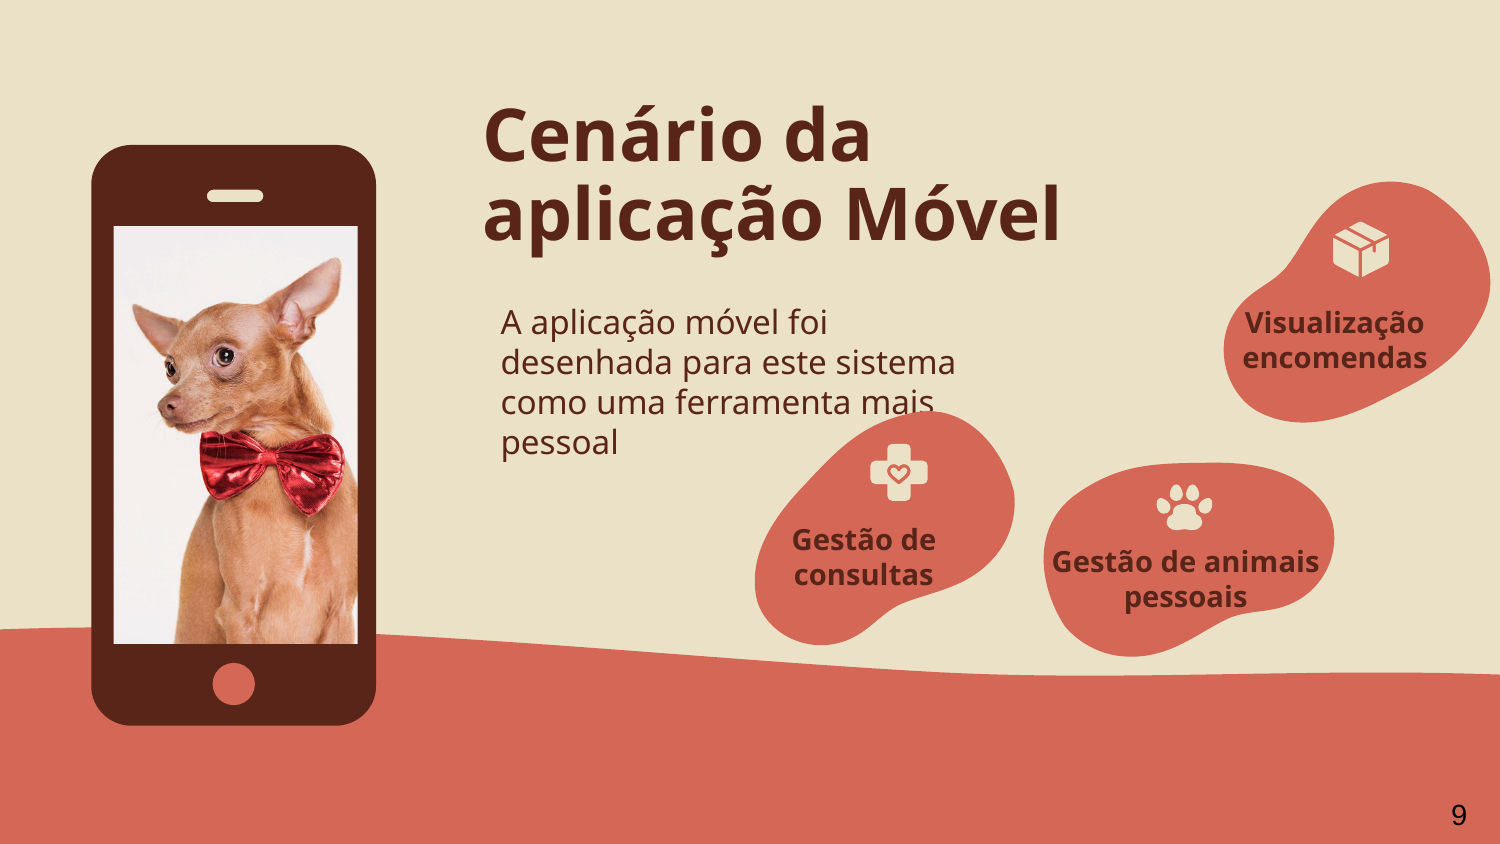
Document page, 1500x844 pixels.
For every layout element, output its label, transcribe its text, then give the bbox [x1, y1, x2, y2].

text_box 9 [1436, 788, 1483, 839]
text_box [91, 144, 377, 726]
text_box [1332, 221, 1390, 278]
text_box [1154, 484, 1214, 531]
subtitle A aplicação móvel foi desenhada para este sistema como uma ferramenta mais pessoal [485, 286, 713, 558]
title Cenário da aplicação Móvel [467, 88, 1139, 272]
picture [113, 226, 358, 645]
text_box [718, 268, 1500, 658]
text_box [870, 443, 929, 502]
